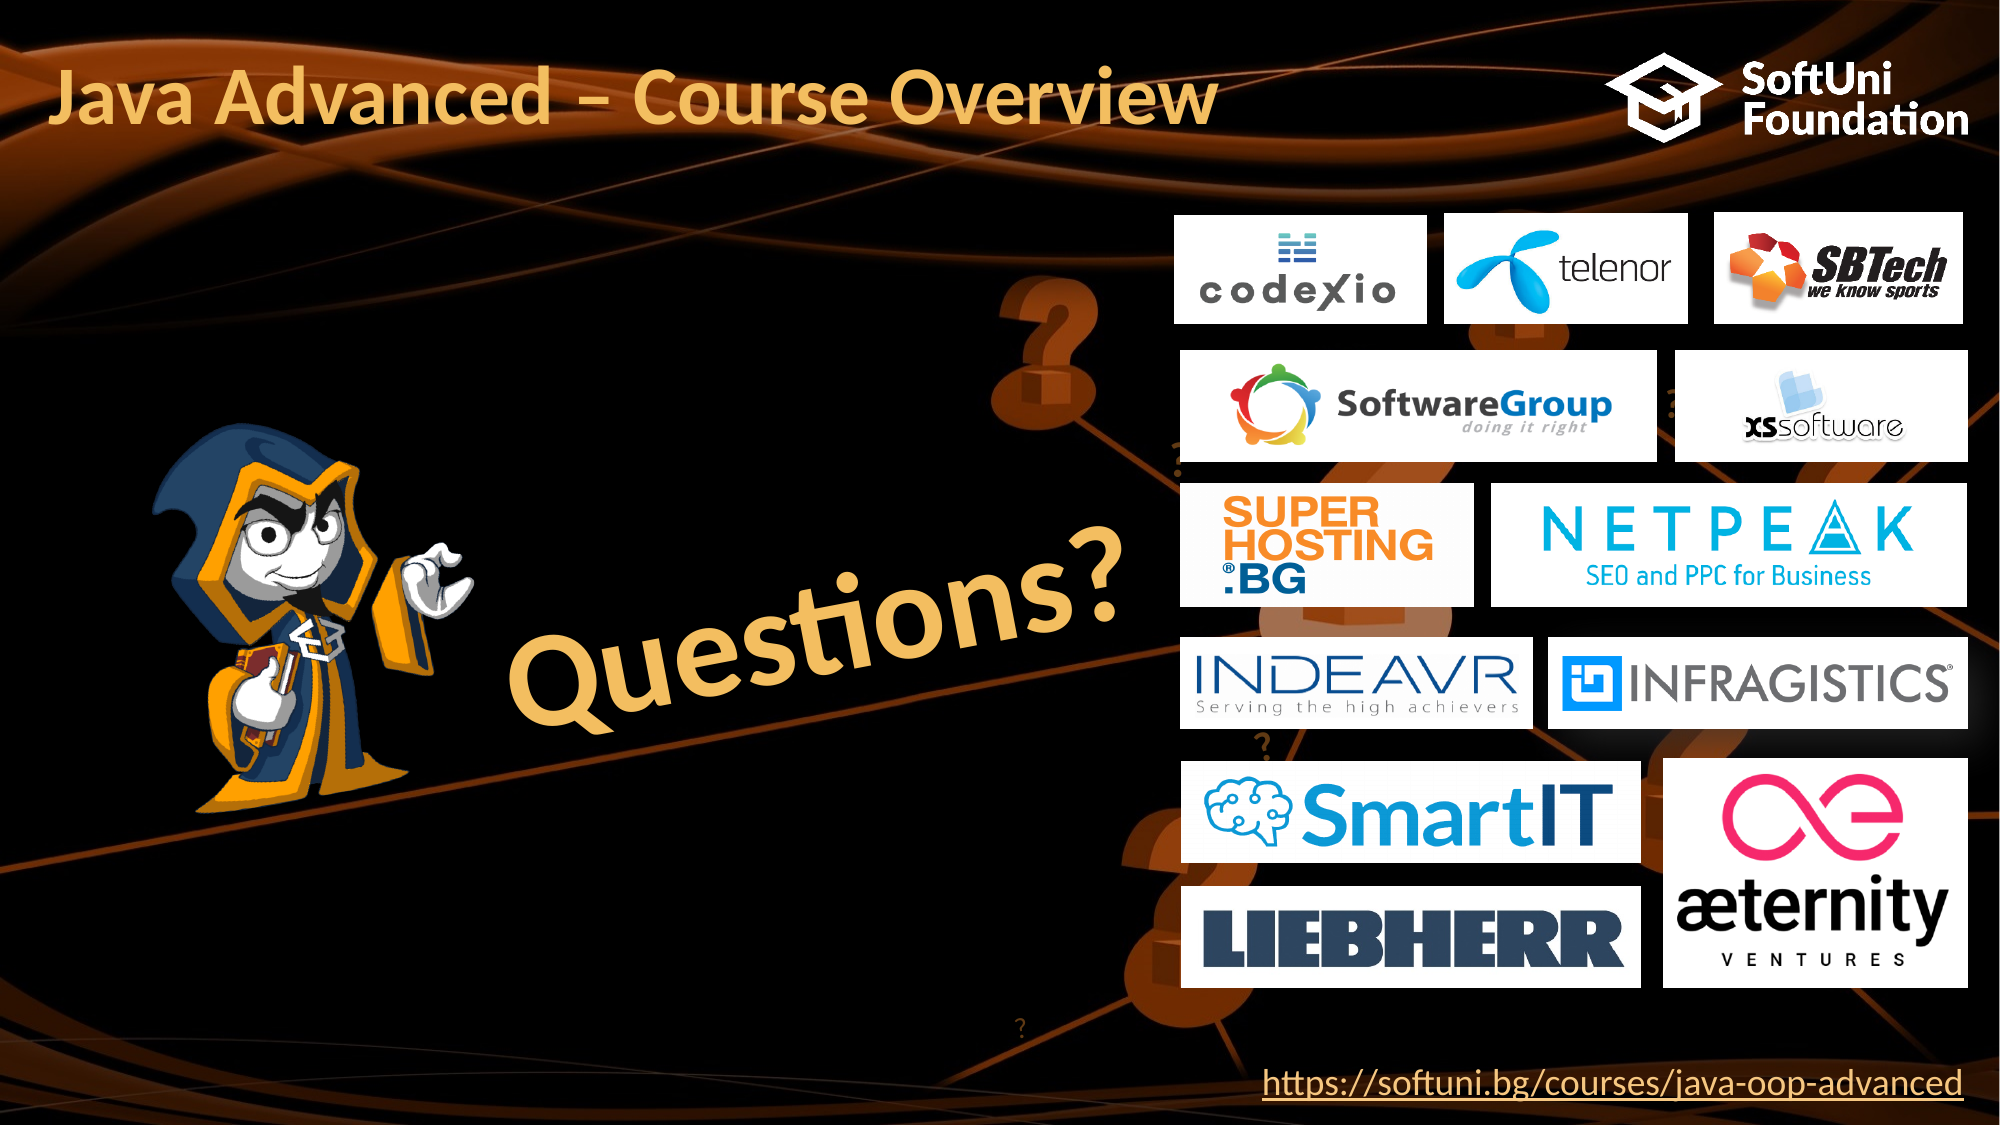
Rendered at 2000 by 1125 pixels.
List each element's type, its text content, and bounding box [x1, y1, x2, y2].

text_box https://softuni.bg/courses/java-oop-advanced [250, 1049, 1971, 1108]
text_box Java Advanced – Course Overview [30, 6, 1602, 189]
picture [0, 0, 2000, 1125]
